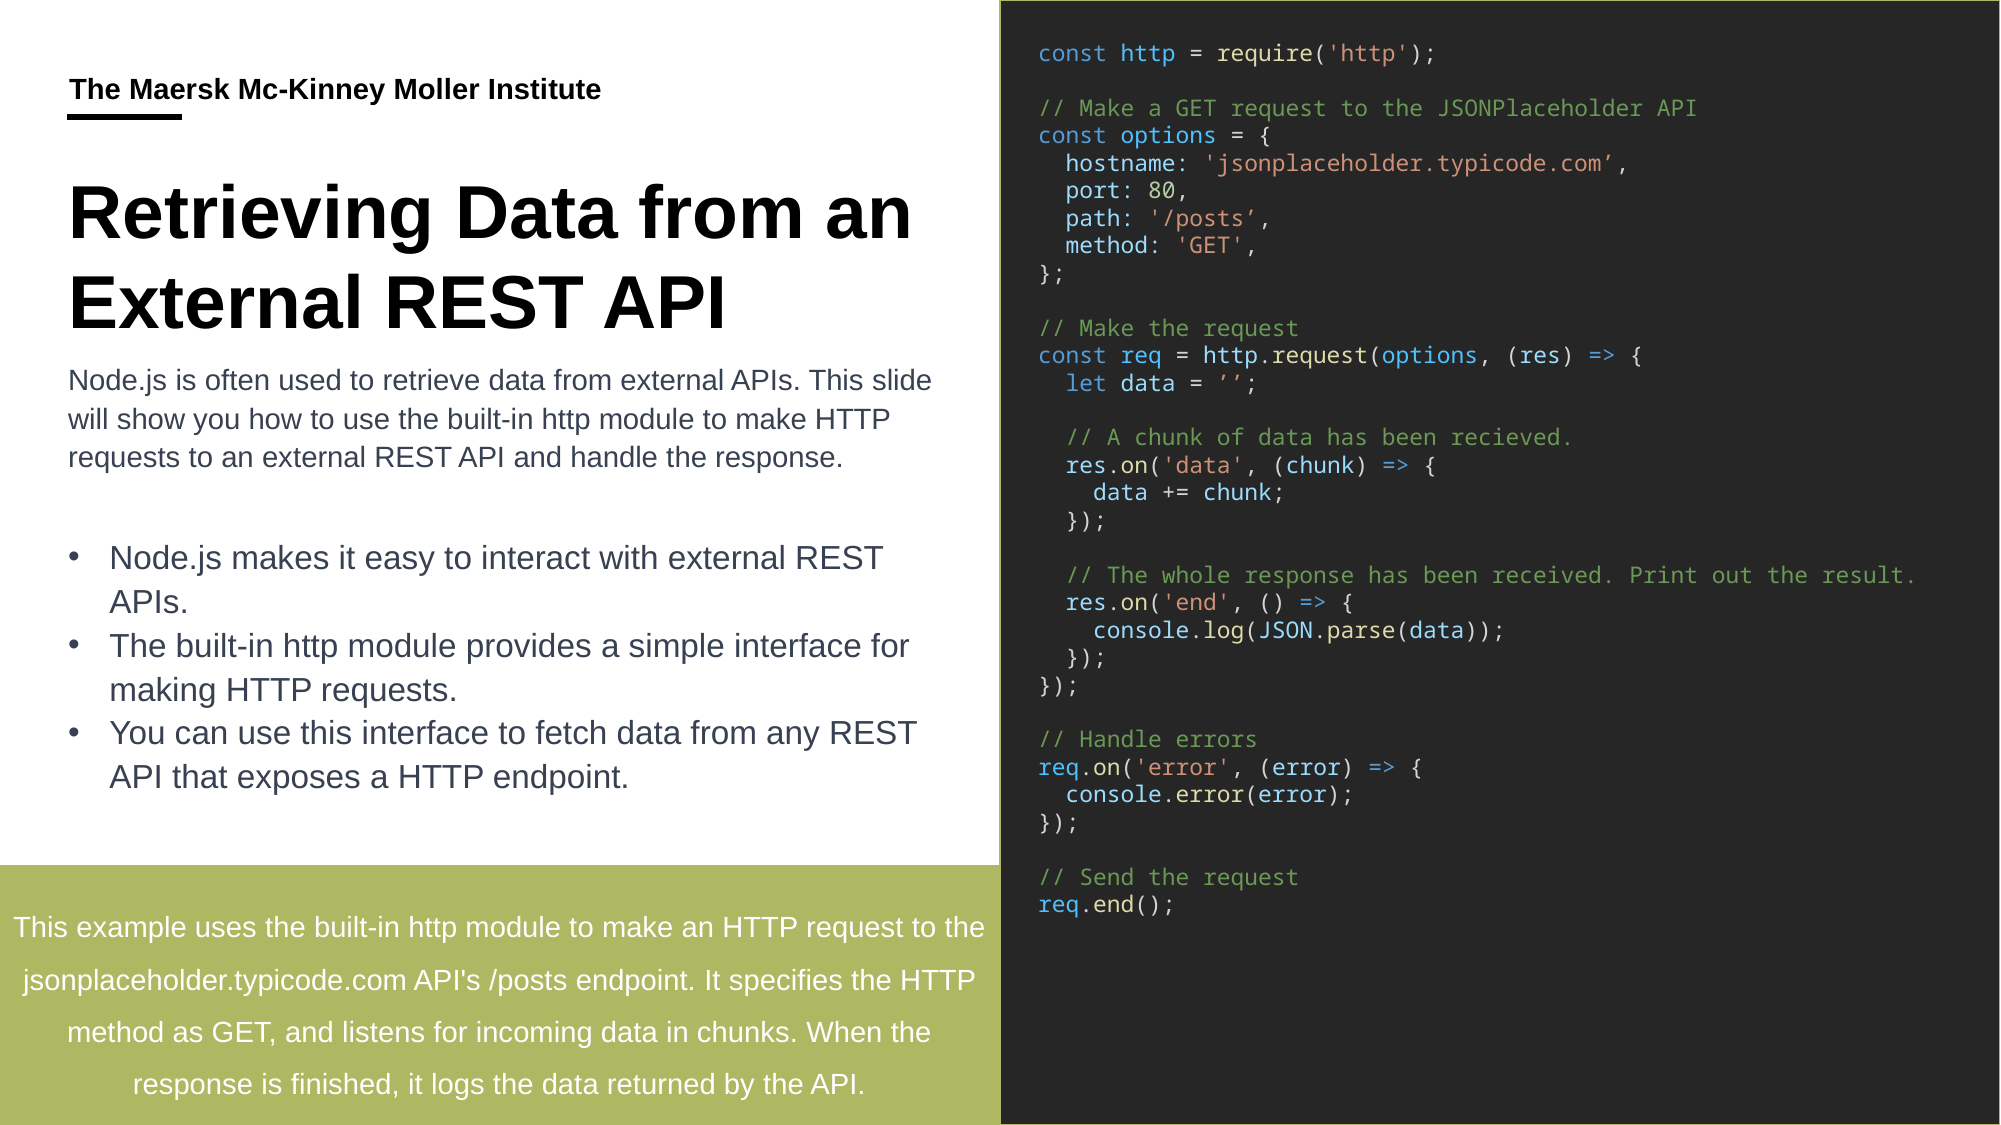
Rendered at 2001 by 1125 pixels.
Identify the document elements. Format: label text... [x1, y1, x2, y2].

text_box [999, 0, 2000, 1125]
text_box Node.js makes it easy to interact with external REST APIs. The built-in http module provides a simple interface for making HTTP requests. You can use this interface to fetch data from any REST API that exposes a HTTP endpoint. [68, 532, 945, 846]
text_box This example uses the built-in http module to make an HTTP request to the jsonplaceholder.typicode.com API's /posts endpoint. It specifies the HTTP method as GET, and listens for incoming data in chunks. When the response is finished, it logs the data returned by the API. [0, 865, 1001, 1125]
text_box const http = require('http'); // Make a GET request to the JSONPlaceholder API const options = { hostname: 'jsonplaceholder.typicode.com’, port: 80, path: '/posts’, method: 'GET', }; // Make the request const req = http.request(options, (res) => { let data = ’’; // A chunk of data has been recieved. res.on('data', (chunk) => { data += chunk; }); // The whole response has been received. Print out the result. res.on('end', () => { console.log(JSON.parse(data)); }); }); // Handle errors req.on('error', (error) => { console.error(error); }); // Send the request req.end(); [1023, 31, 1968, 980]
title Retrieving Data from an External REST API [68, 163, 968, 363]
list Node.js is often used to retrieve data from external APIs. This slide will show you how to use the built-in http module to make HTTP requests to an external REST API and handle the response. [68, 357, 945, 512]
